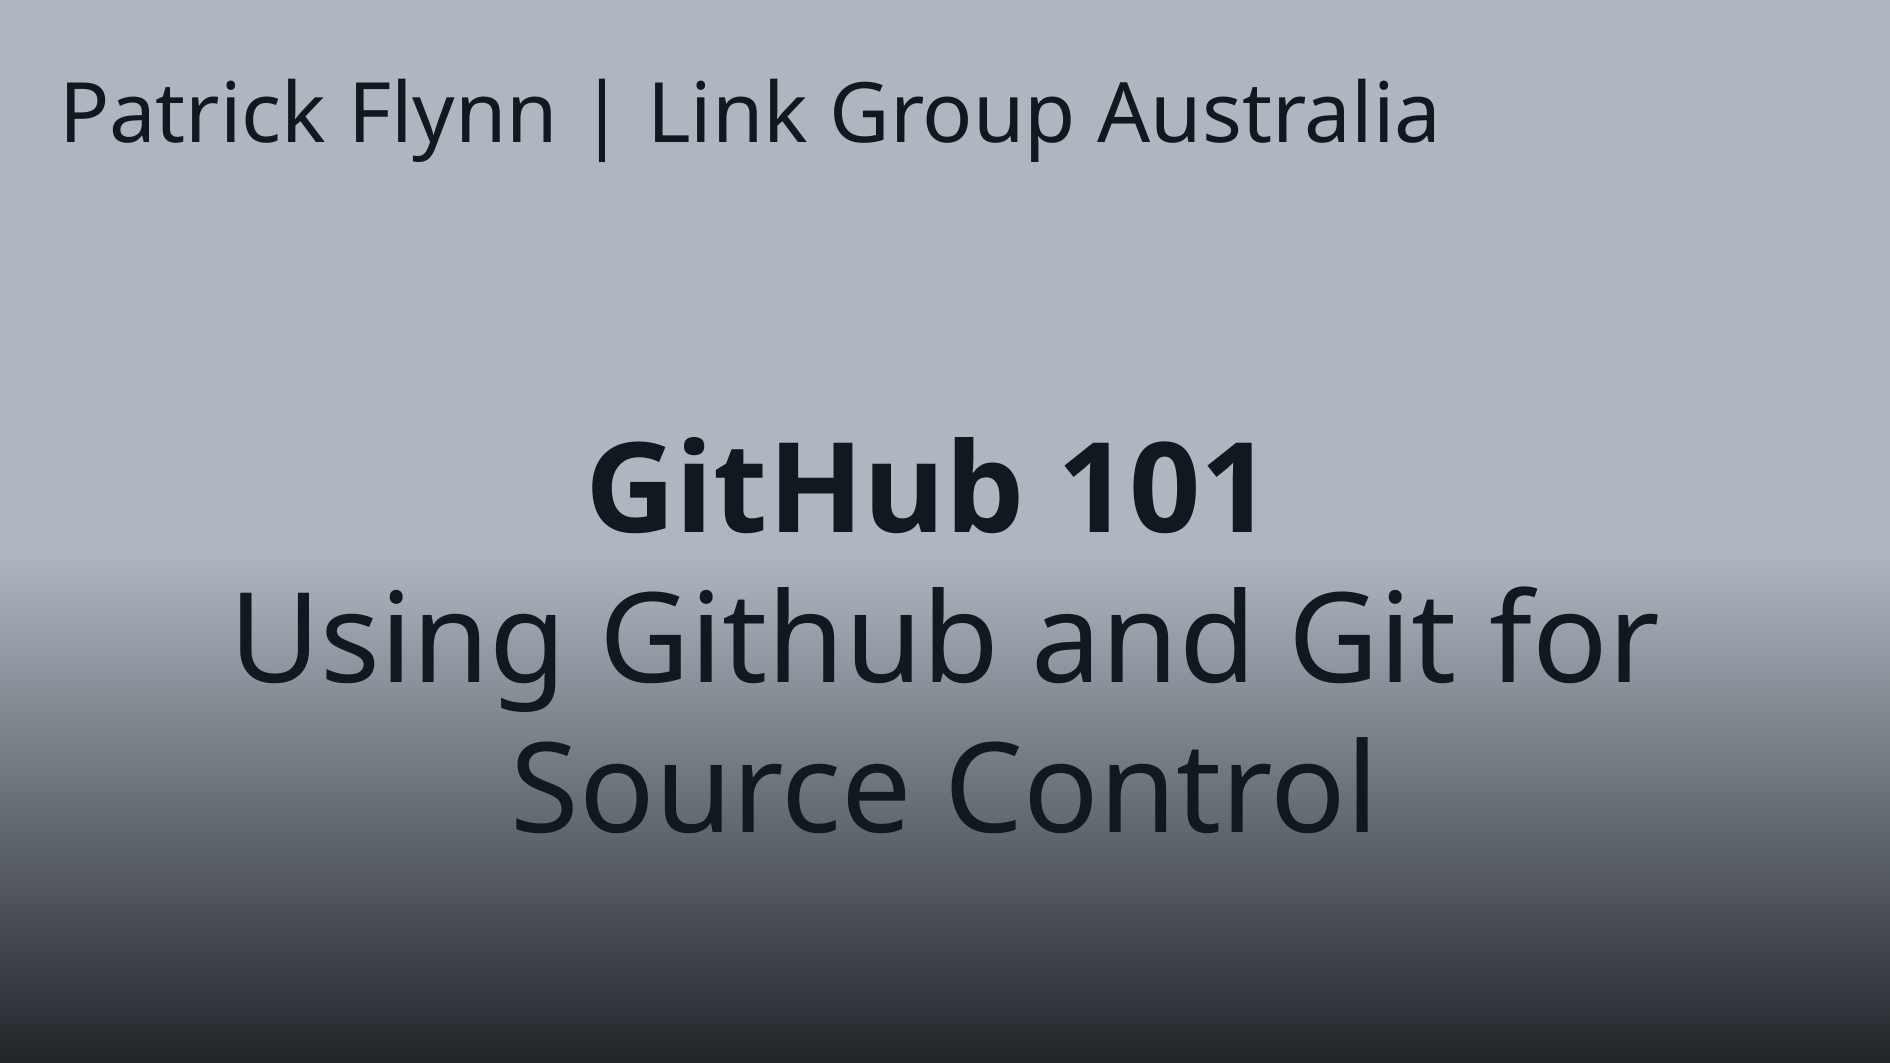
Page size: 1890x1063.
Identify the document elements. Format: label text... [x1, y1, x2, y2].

list Patrick Flynn | Link Group Australia [59, 59, 1831, 237]
title GitHub 101 Using Github and Git for Source Control [59, 383, 1831, 858]
